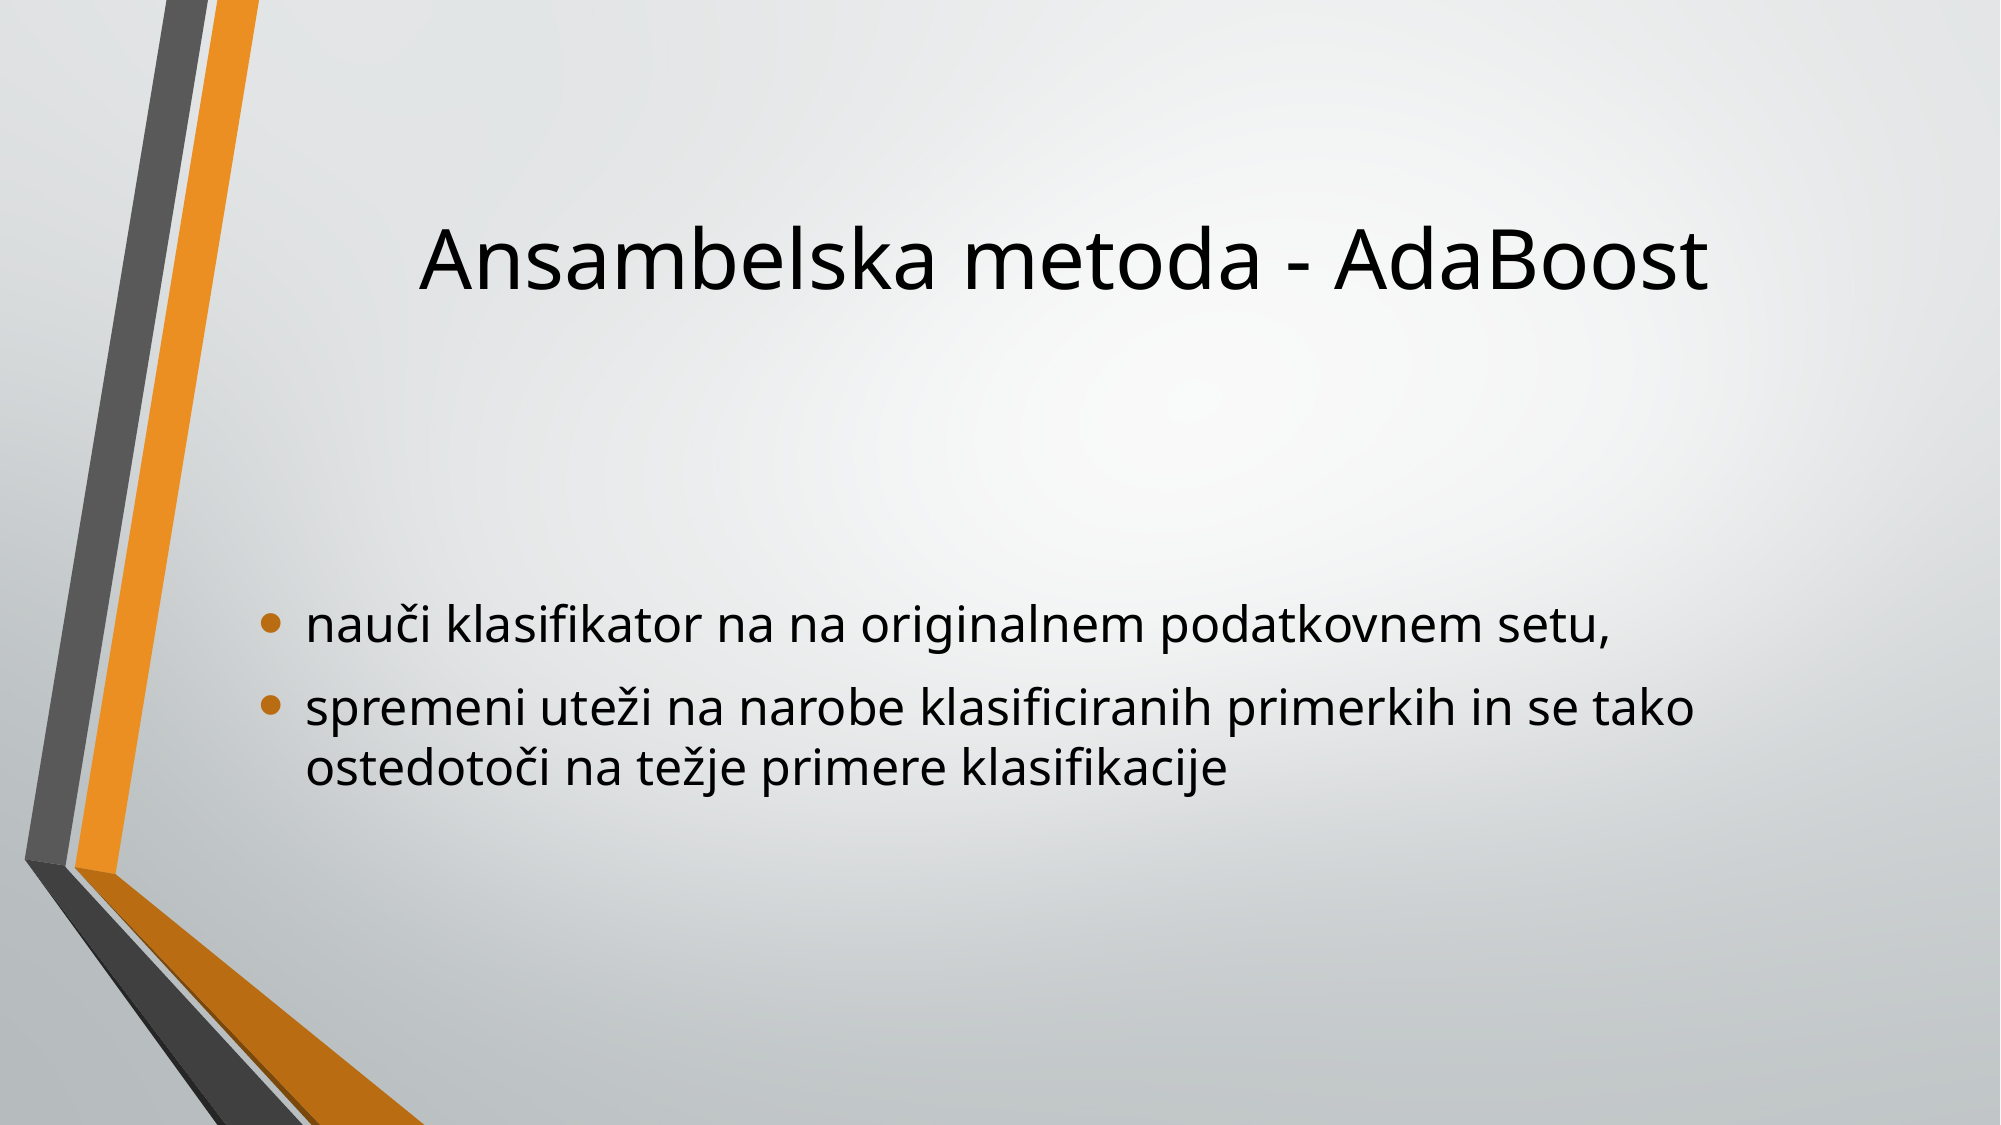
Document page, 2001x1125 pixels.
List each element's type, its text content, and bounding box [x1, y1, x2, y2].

title Ansambelska metoda - AdaBoost [243, 112, 1887, 400]
list nauči klasifikator na na originalnem podatkovnem setu, spremeni uteži na narobe klasificiranih primerkih in se tako ostedotoči na težje primere klasifikacije [243, 437, 1887, 950]
